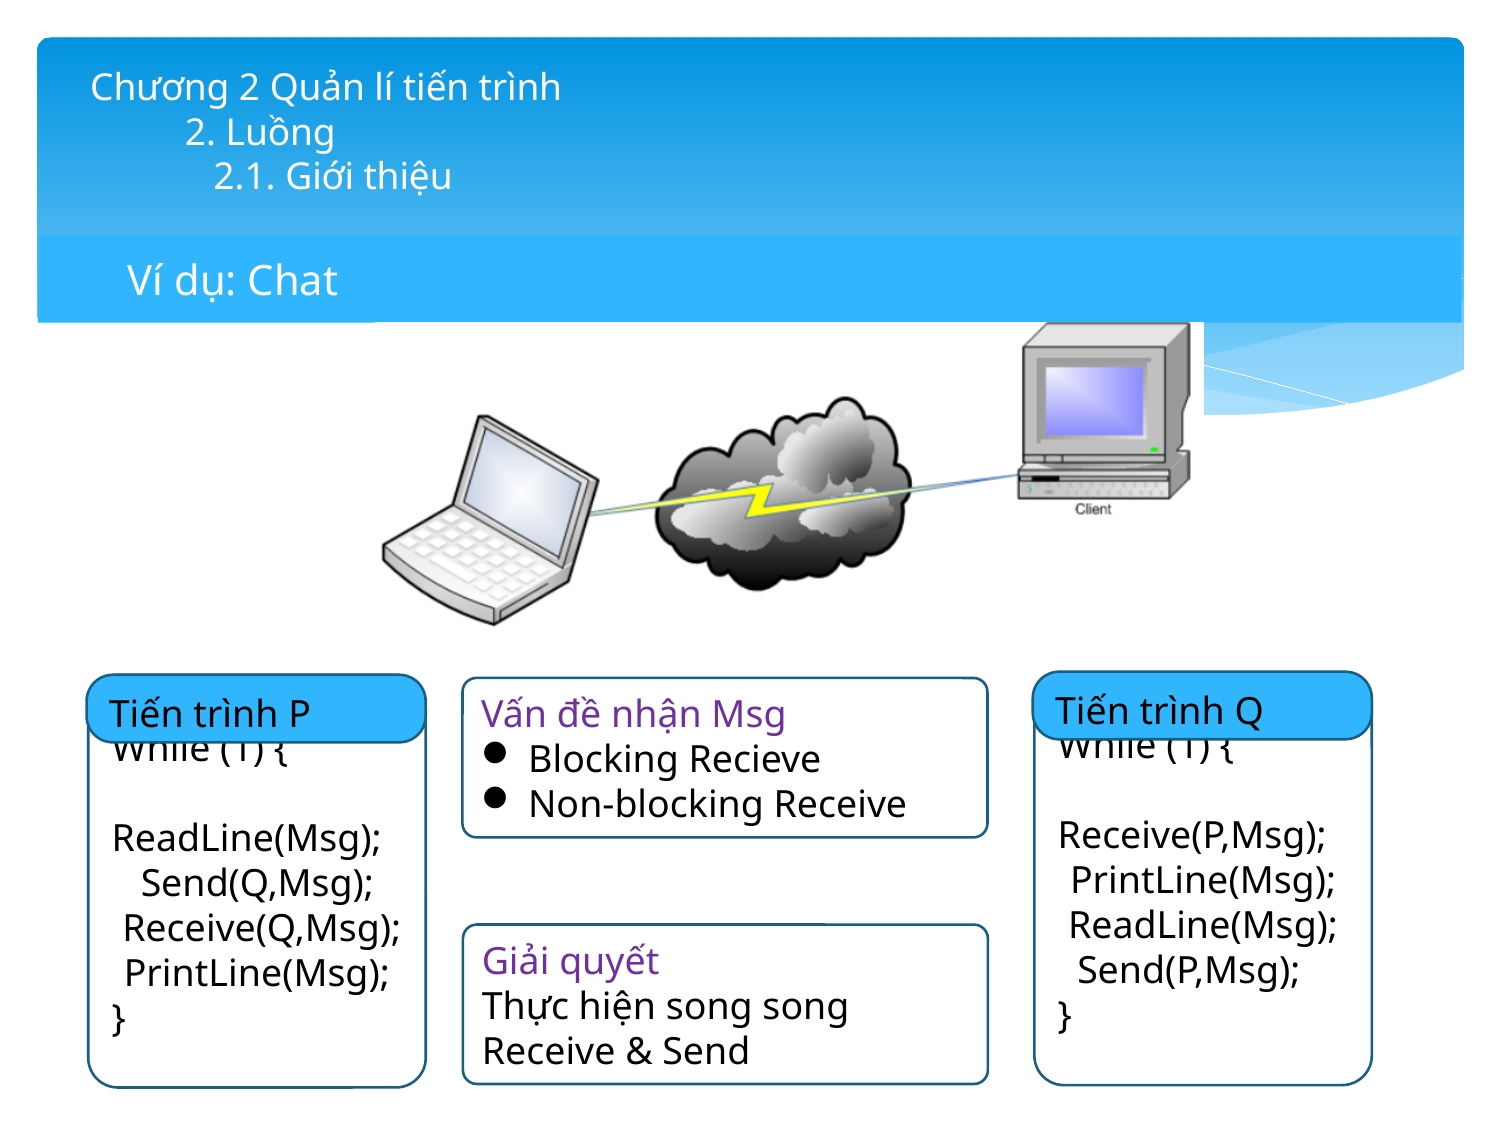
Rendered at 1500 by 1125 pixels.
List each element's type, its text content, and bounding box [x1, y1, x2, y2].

text_box Tiến trình Q [1031, 670, 1374, 741]
text_box Vấn đề nhận Msg Blocking Recieve Non-blocking Receive [461, 676, 989, 839]
picture [374, 322, 1204, 633]
text_box While (1) { Receive(P,Msg); PrintLine(Msg); ReadLine(Msg); Send(P,Msg); } [1033, 717, 1374, 1087]
text_box Giải quyết Thực hiện song song Receive & Send [461, 923, 990, 1086]
text_box Ví dụ: Chat [37, 234, 1463, 324]
title Chương 2 Quản lí tiến trình 2. Luồng 2.1. Giới thiệu [75, 55, 1425, 234]
text_box Tiến trình P [85, 673, 428, 744]
text_box While (1) { ReadLine(Msg); Send(Q,Msg); Receive(Q,Msg); PrintLine(Msg); } [86, 724, 428, 1089]
